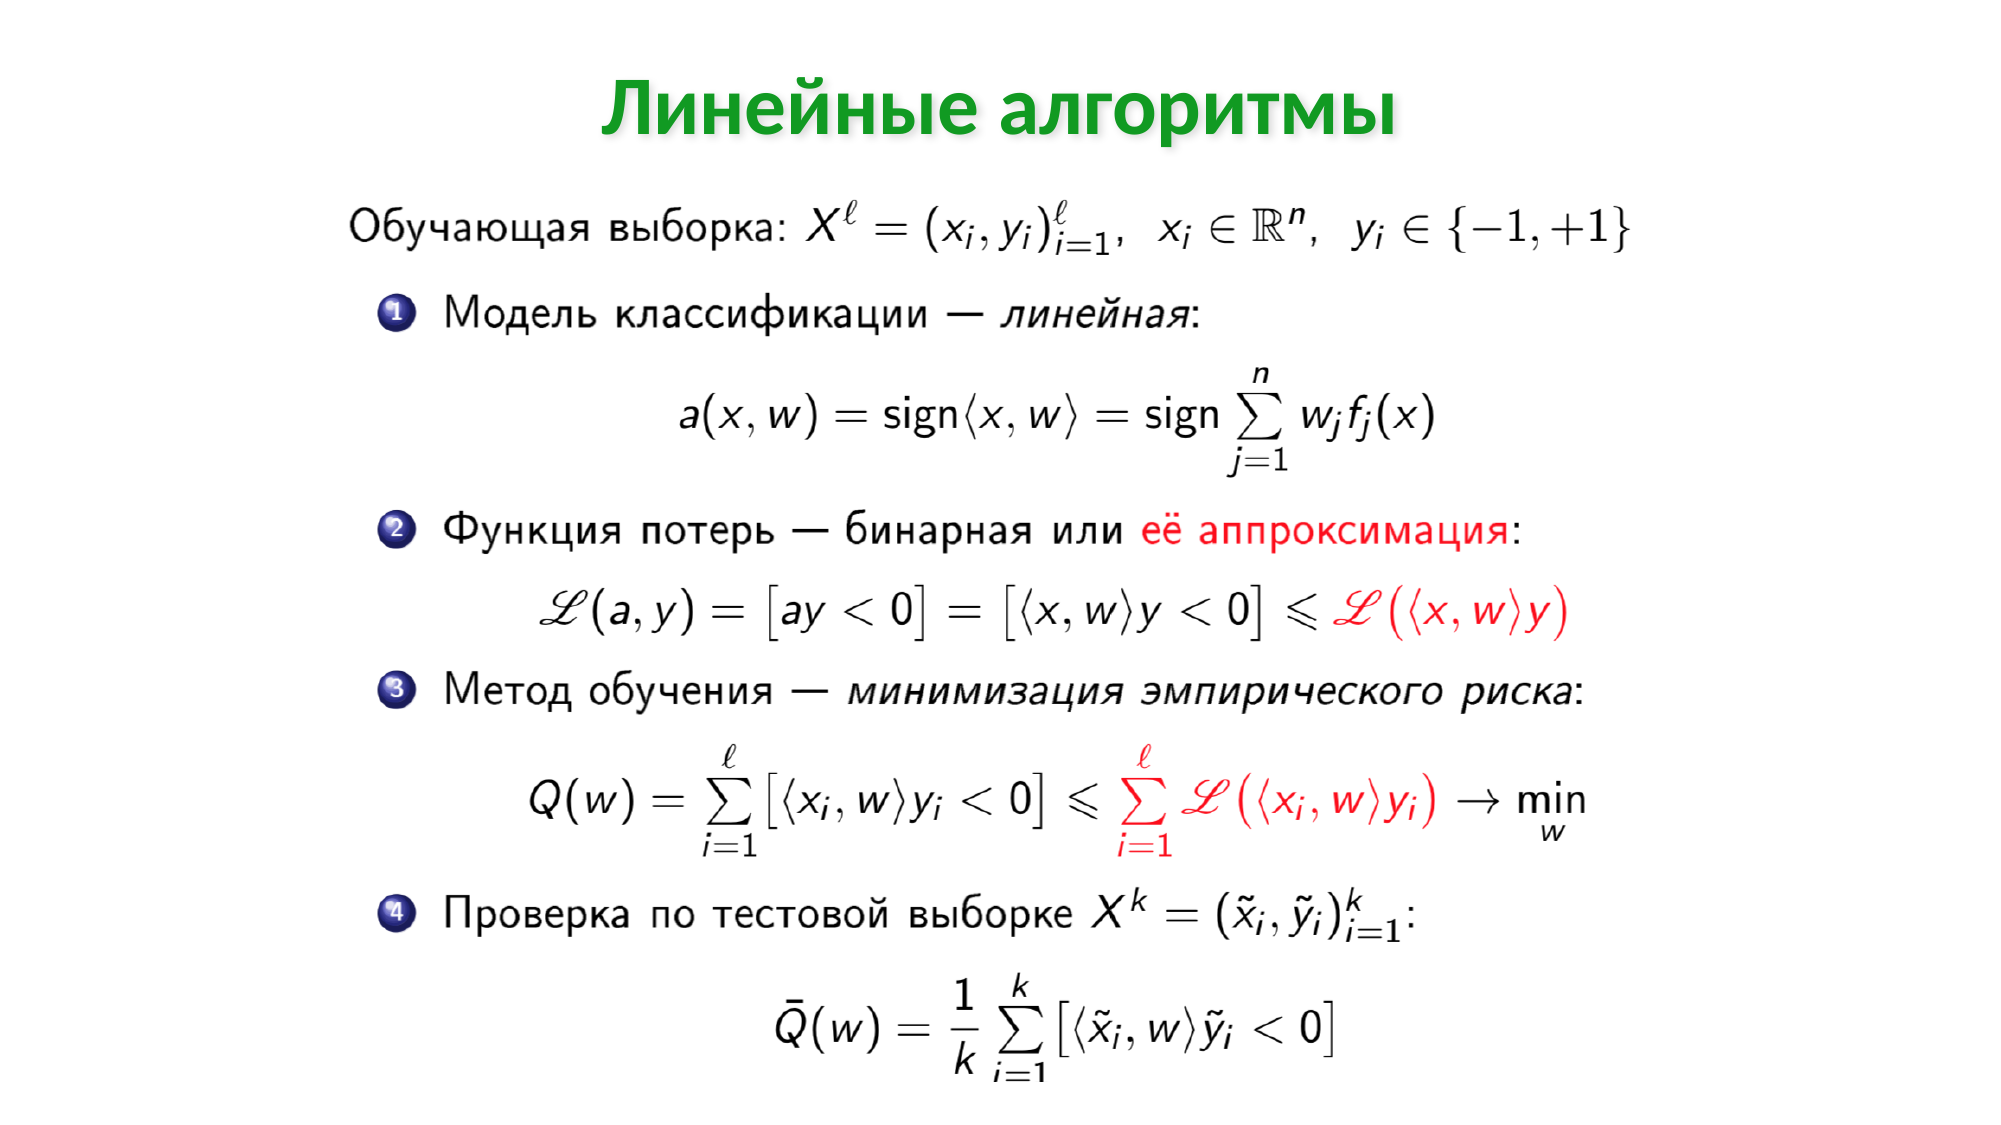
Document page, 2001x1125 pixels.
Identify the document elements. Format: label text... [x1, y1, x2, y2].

text_box Линейные алгоритмы [257, 43, 1743, 159]
picture [290, 175, 1710, 1082]
